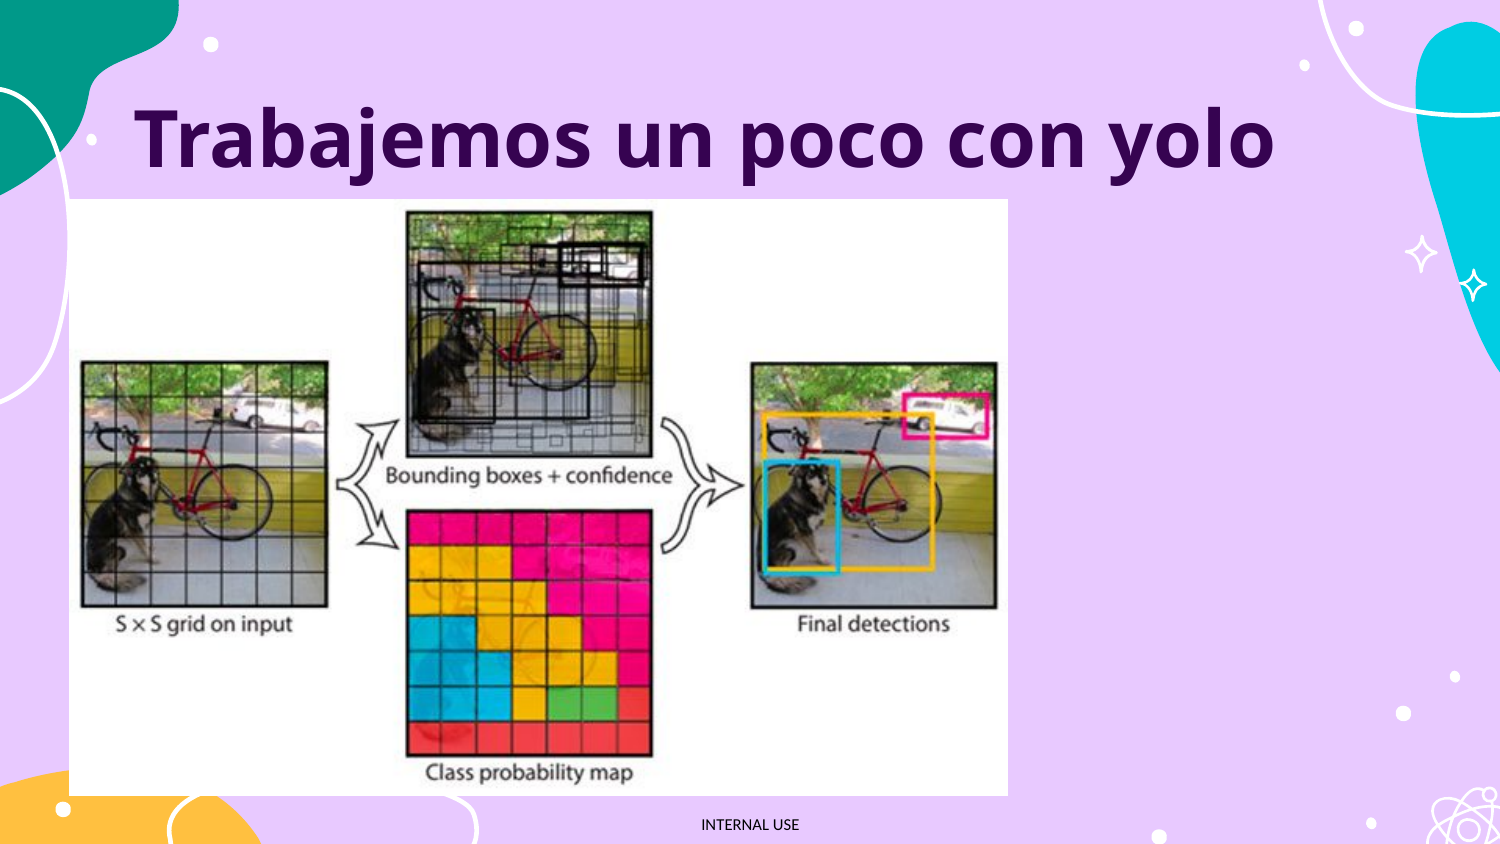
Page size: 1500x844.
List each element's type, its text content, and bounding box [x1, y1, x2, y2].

picture [69, 199, 1008, 796]
title Trabajemos un poco con yolo [118, 72, 1382, 167]
